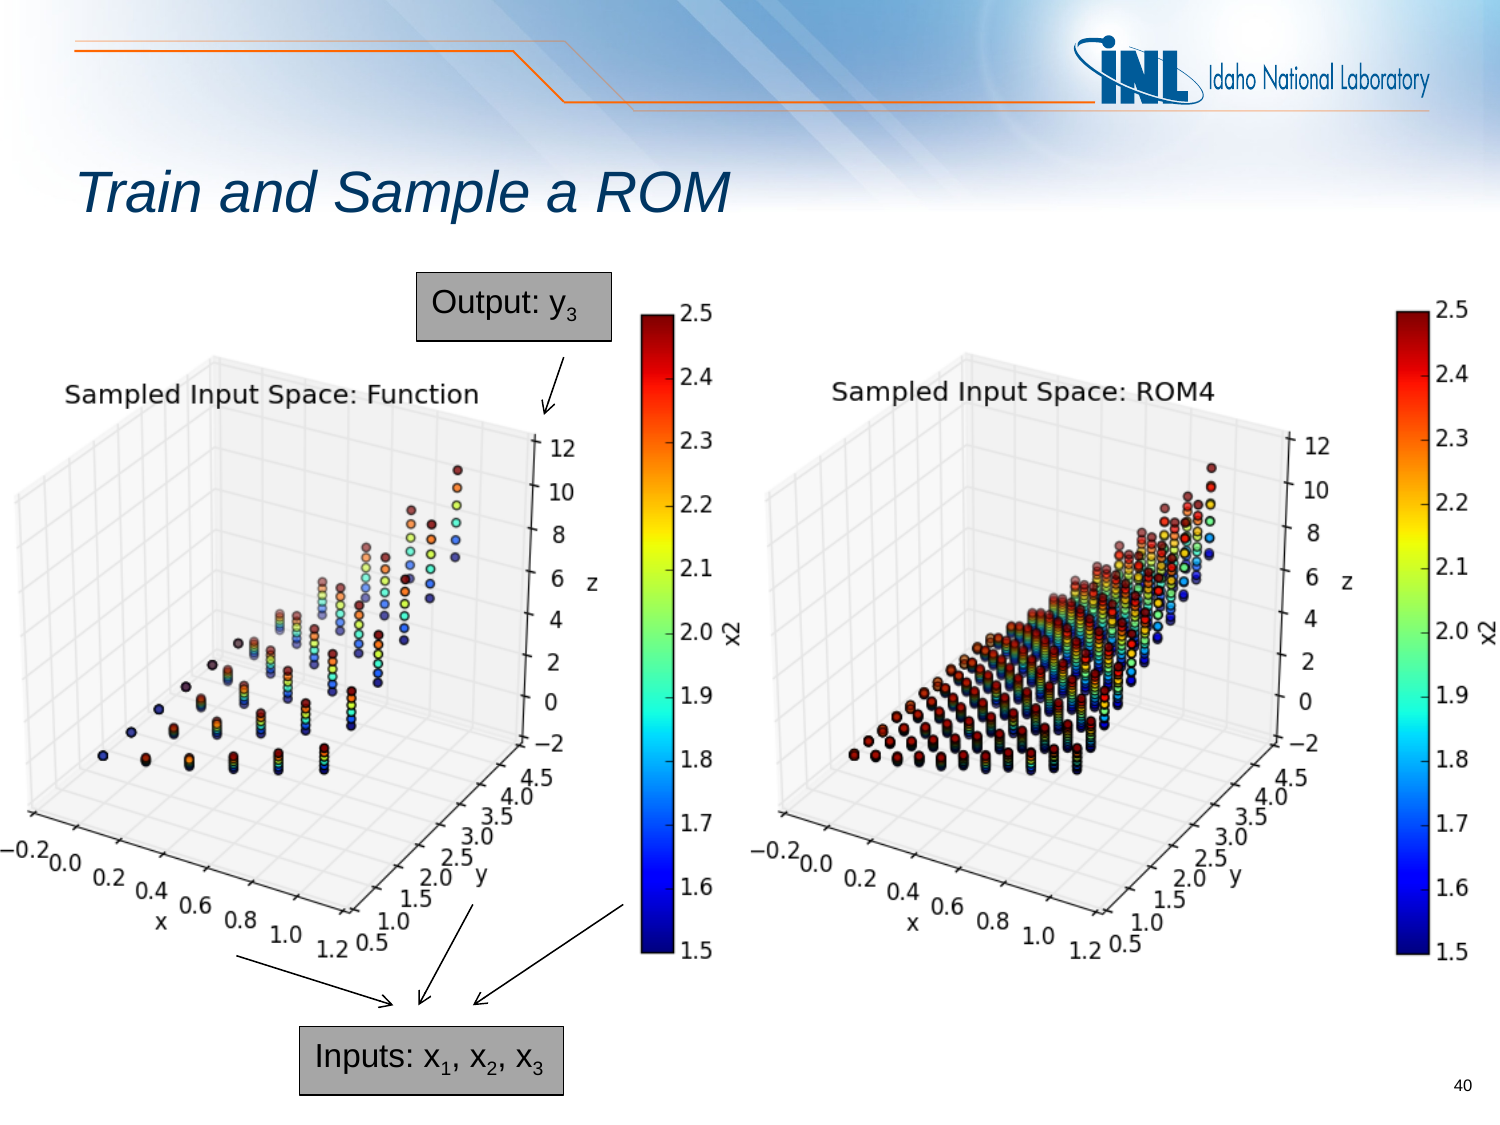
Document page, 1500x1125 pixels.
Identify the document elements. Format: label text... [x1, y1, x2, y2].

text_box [472, 904, 624, 1006]
title Train and Sample a ROM [74, 164, 1426, 227]
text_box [236, 955, 394, 1006]
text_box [543, 356, 564, 416]
picture [0, 0, 1500, 1125]
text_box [418, 904, 470, 1006]
text_box Inputs: x1, x2, x3 [299, 1039, 564, 1096]
slide_number 40 [1429, 1074, 1473, 1096]
